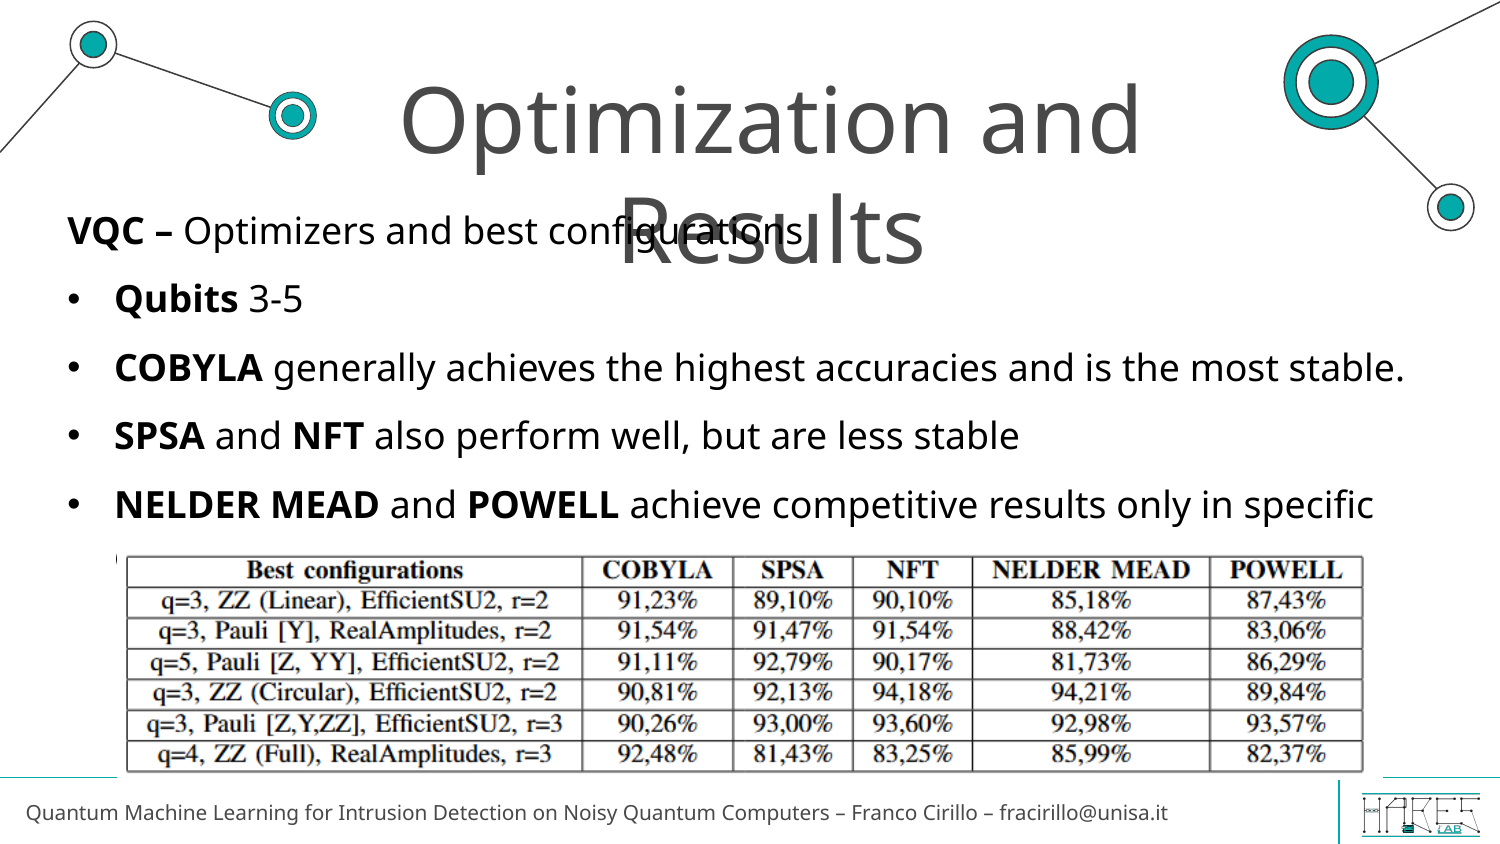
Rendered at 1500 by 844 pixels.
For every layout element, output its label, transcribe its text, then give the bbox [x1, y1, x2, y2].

text_box VQC – Optimizers and best configurations Qubits 3-5 COBYLA generally achieves the highest accuracies and is the most stable. SPSA and NFT also perform well, but are less stable NELDER MEAD and POWELL achieve competitive results only in specific cases. [26, 192, 1438, 654]
title Optimization and Results [278, 47, 1265, 145]
picture [117, 546, 1383, 781]
picture [1362, 793, 1480, 837]
text_box Quantum Machine Learning for Intrusion Detection on Noisy Quantum Computers – Franco Cirillo – fracirillo@unisa.it [10, 792, 1316, 834]
